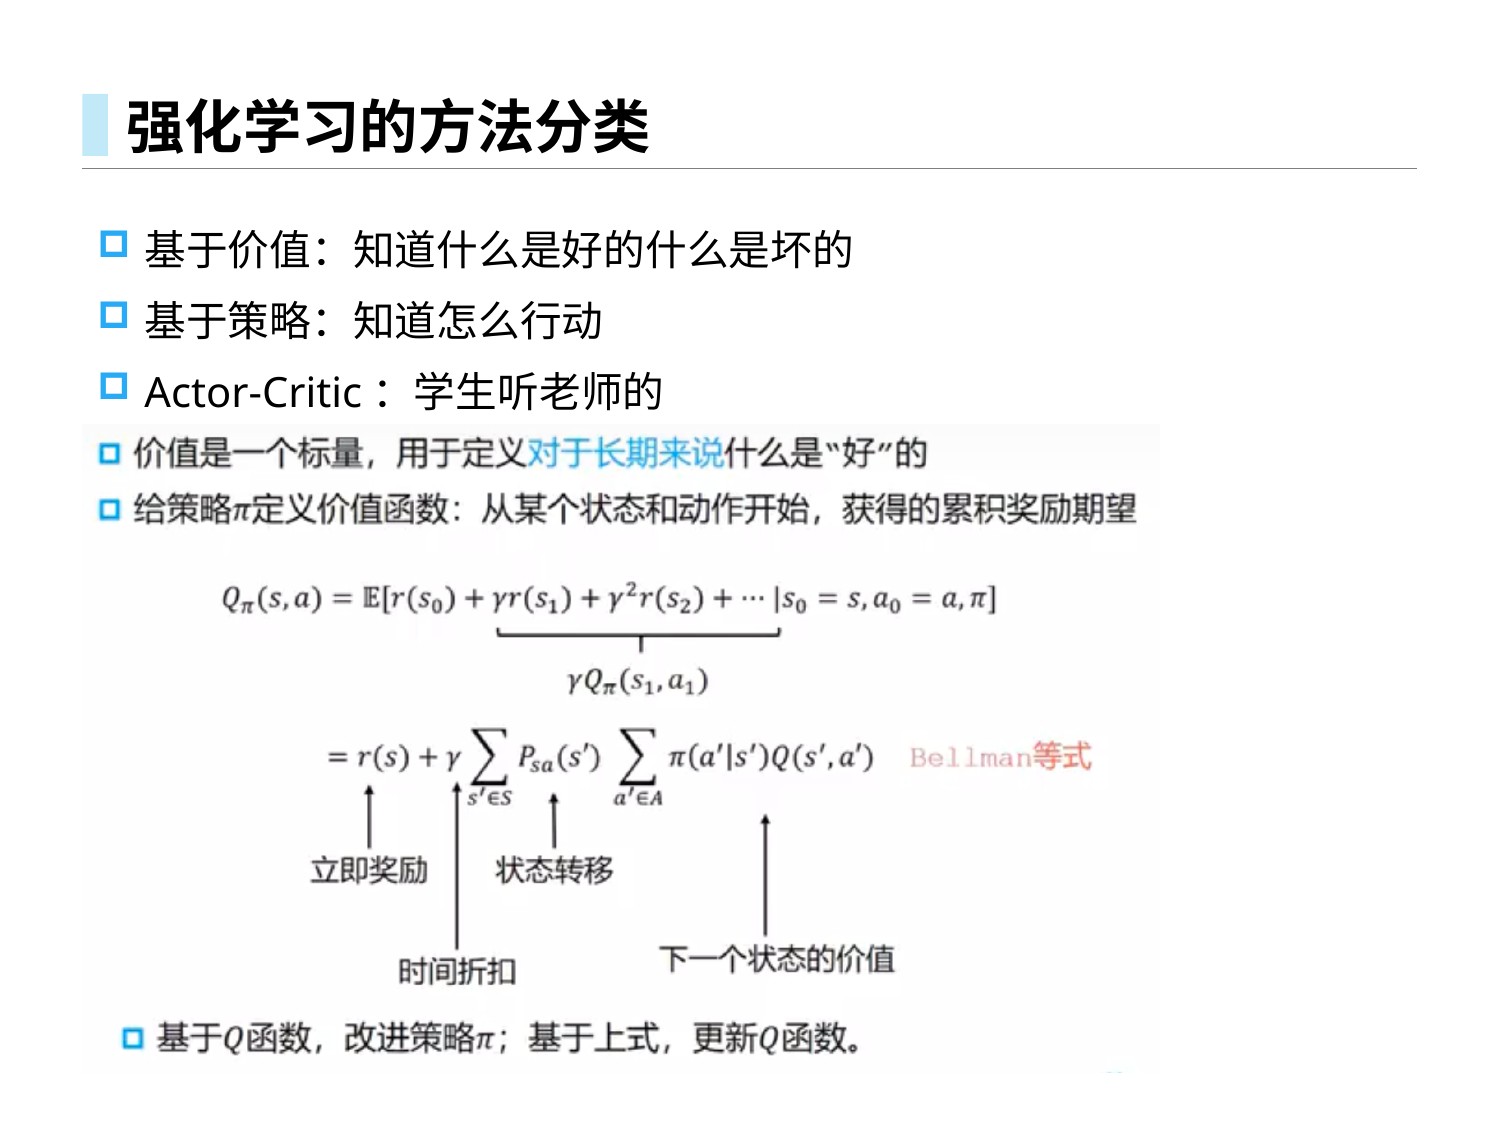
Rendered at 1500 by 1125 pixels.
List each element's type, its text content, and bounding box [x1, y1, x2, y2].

text_box 基于价值：知道什么是好的什么是坏的 基于策略：知道怎么行动 Actor-Critic：学生听老师的 [82, 216, 1418, 959]
picture [82, 424, 1160, 1073]
title 强化学习的方法分类 [111, 0, 1447, 169]
